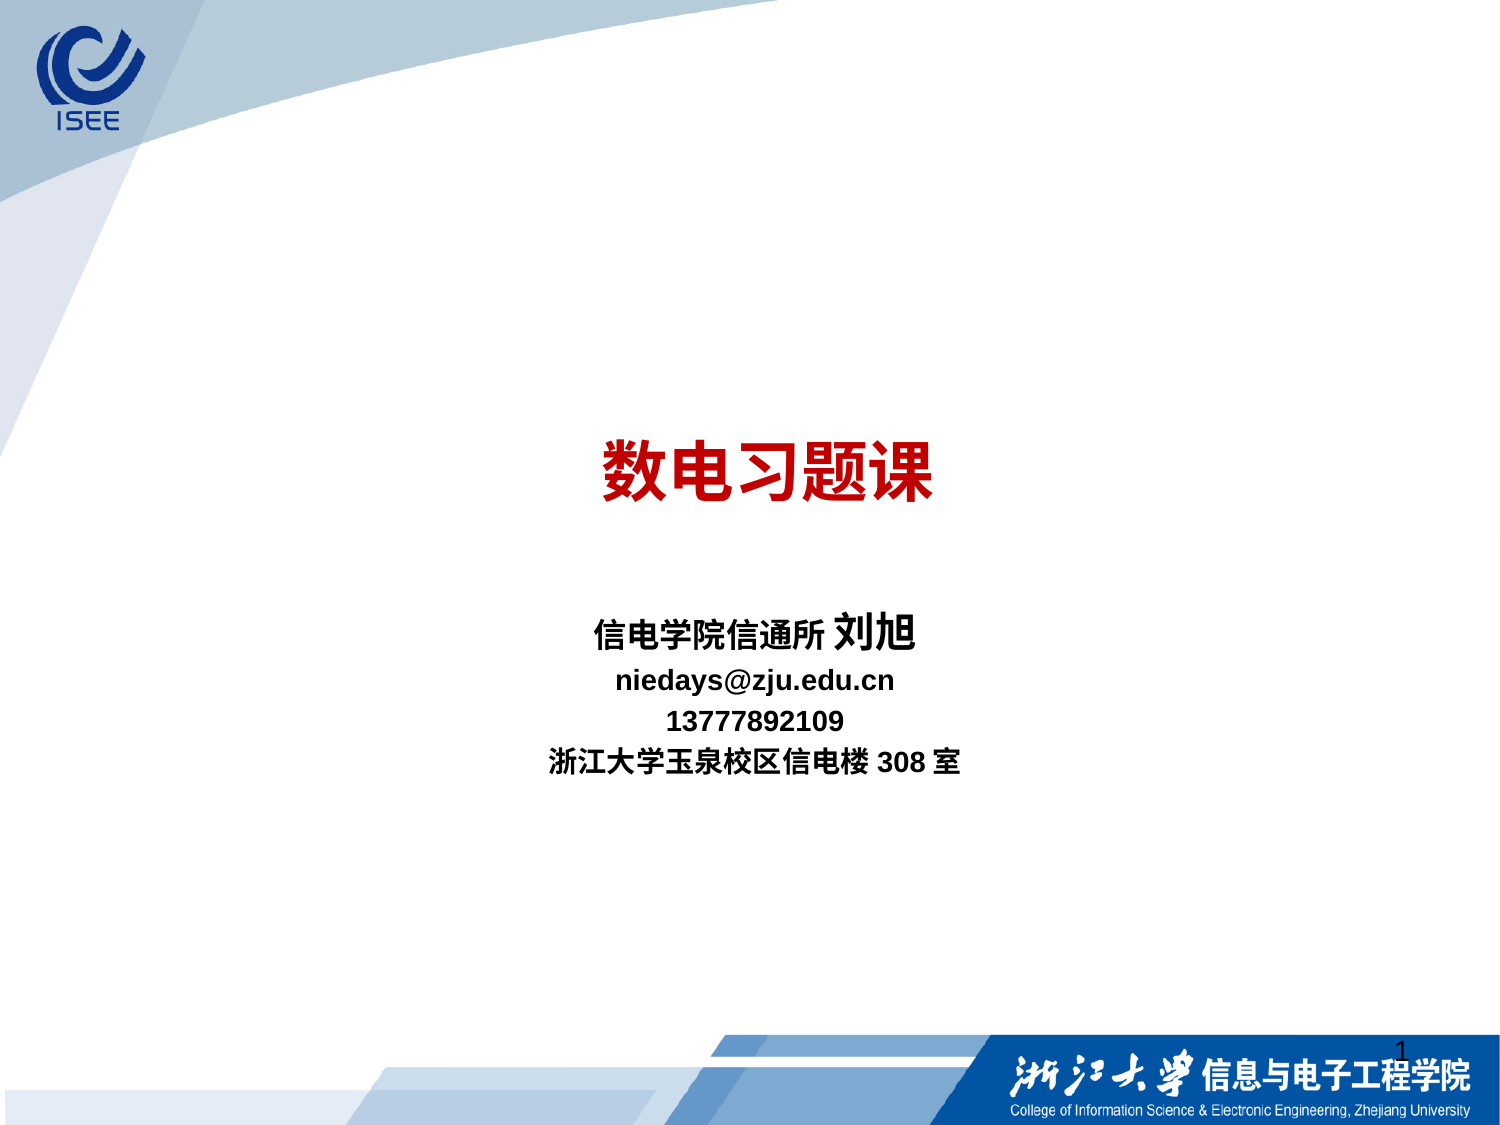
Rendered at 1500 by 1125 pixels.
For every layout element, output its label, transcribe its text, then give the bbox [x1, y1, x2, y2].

subtitle 信电学院信通所 刘旭 niedays@zju.edu.cn 13777892109 浙江大学玉泉校区信电楼308室 [230, 597, 1281, 886]
title 数电习题课 [112, 349, 1424, 591]
slide_number 1 [1074, 1024, 1426, 1103]
picture [5, 1034, 1500, 1125]
picture [0, 0, 1500, 540]
